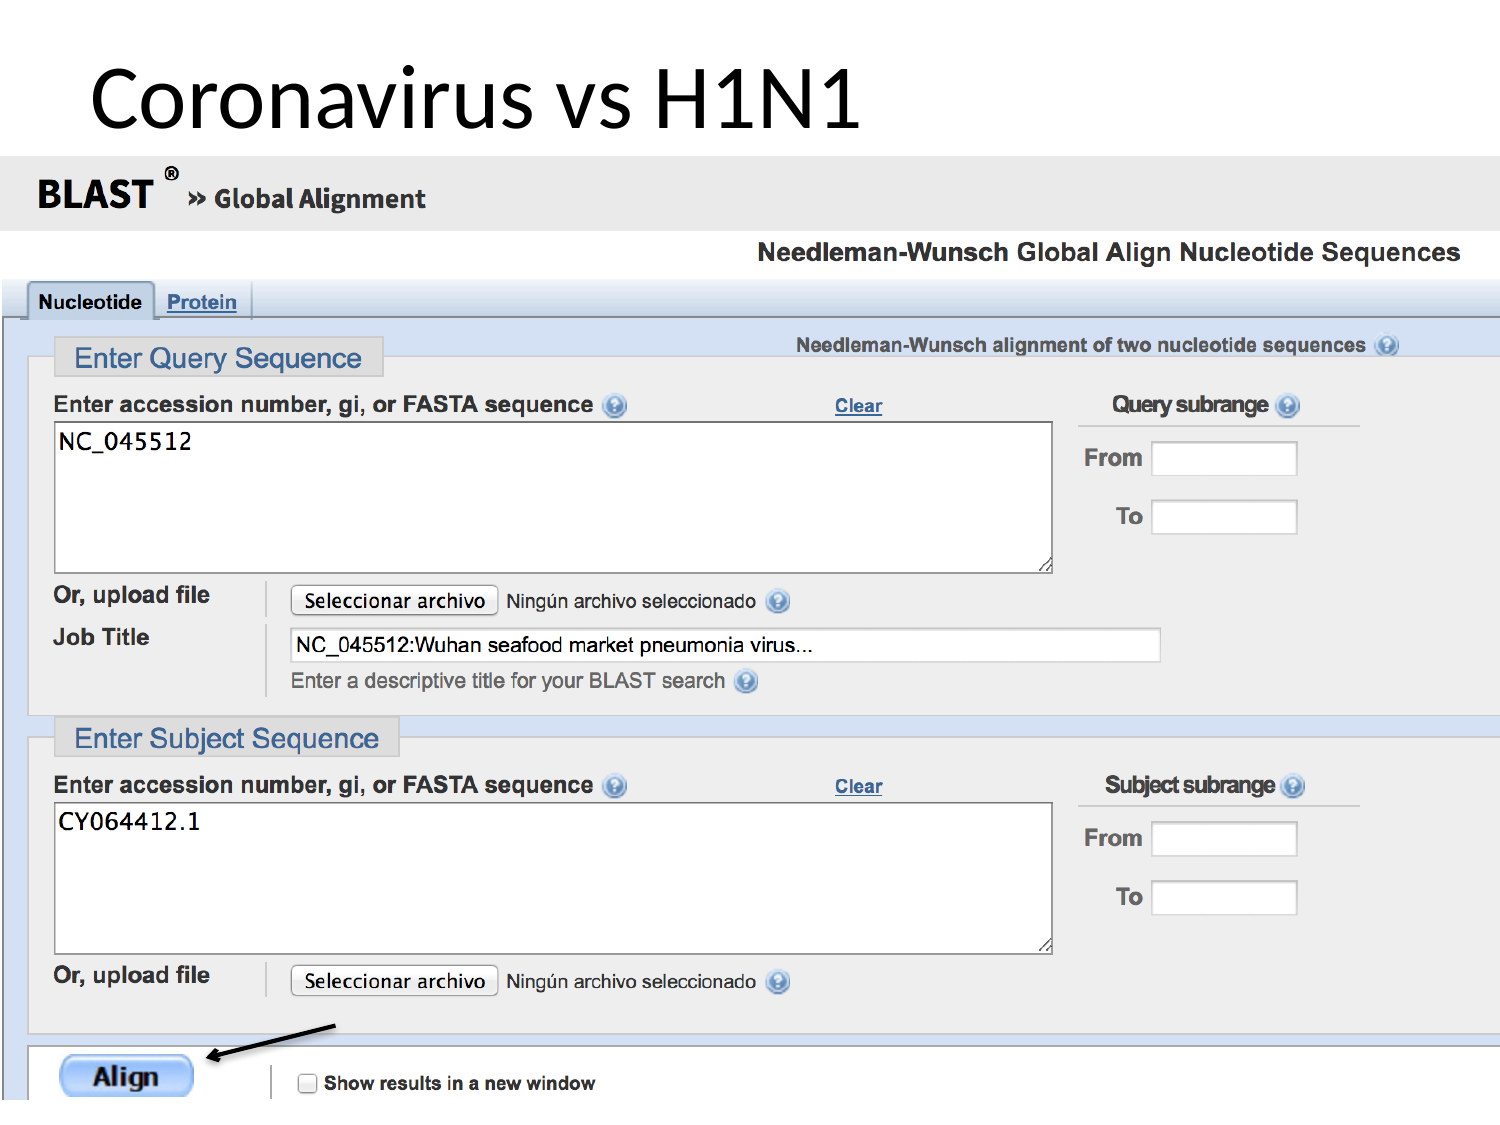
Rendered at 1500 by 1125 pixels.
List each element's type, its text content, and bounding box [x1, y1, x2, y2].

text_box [205, 1025, 336, 1059]
title Coronavirus vs H1N1 [75, 26, 1425, 155]
picture [0, 156, 1500, 1100]
